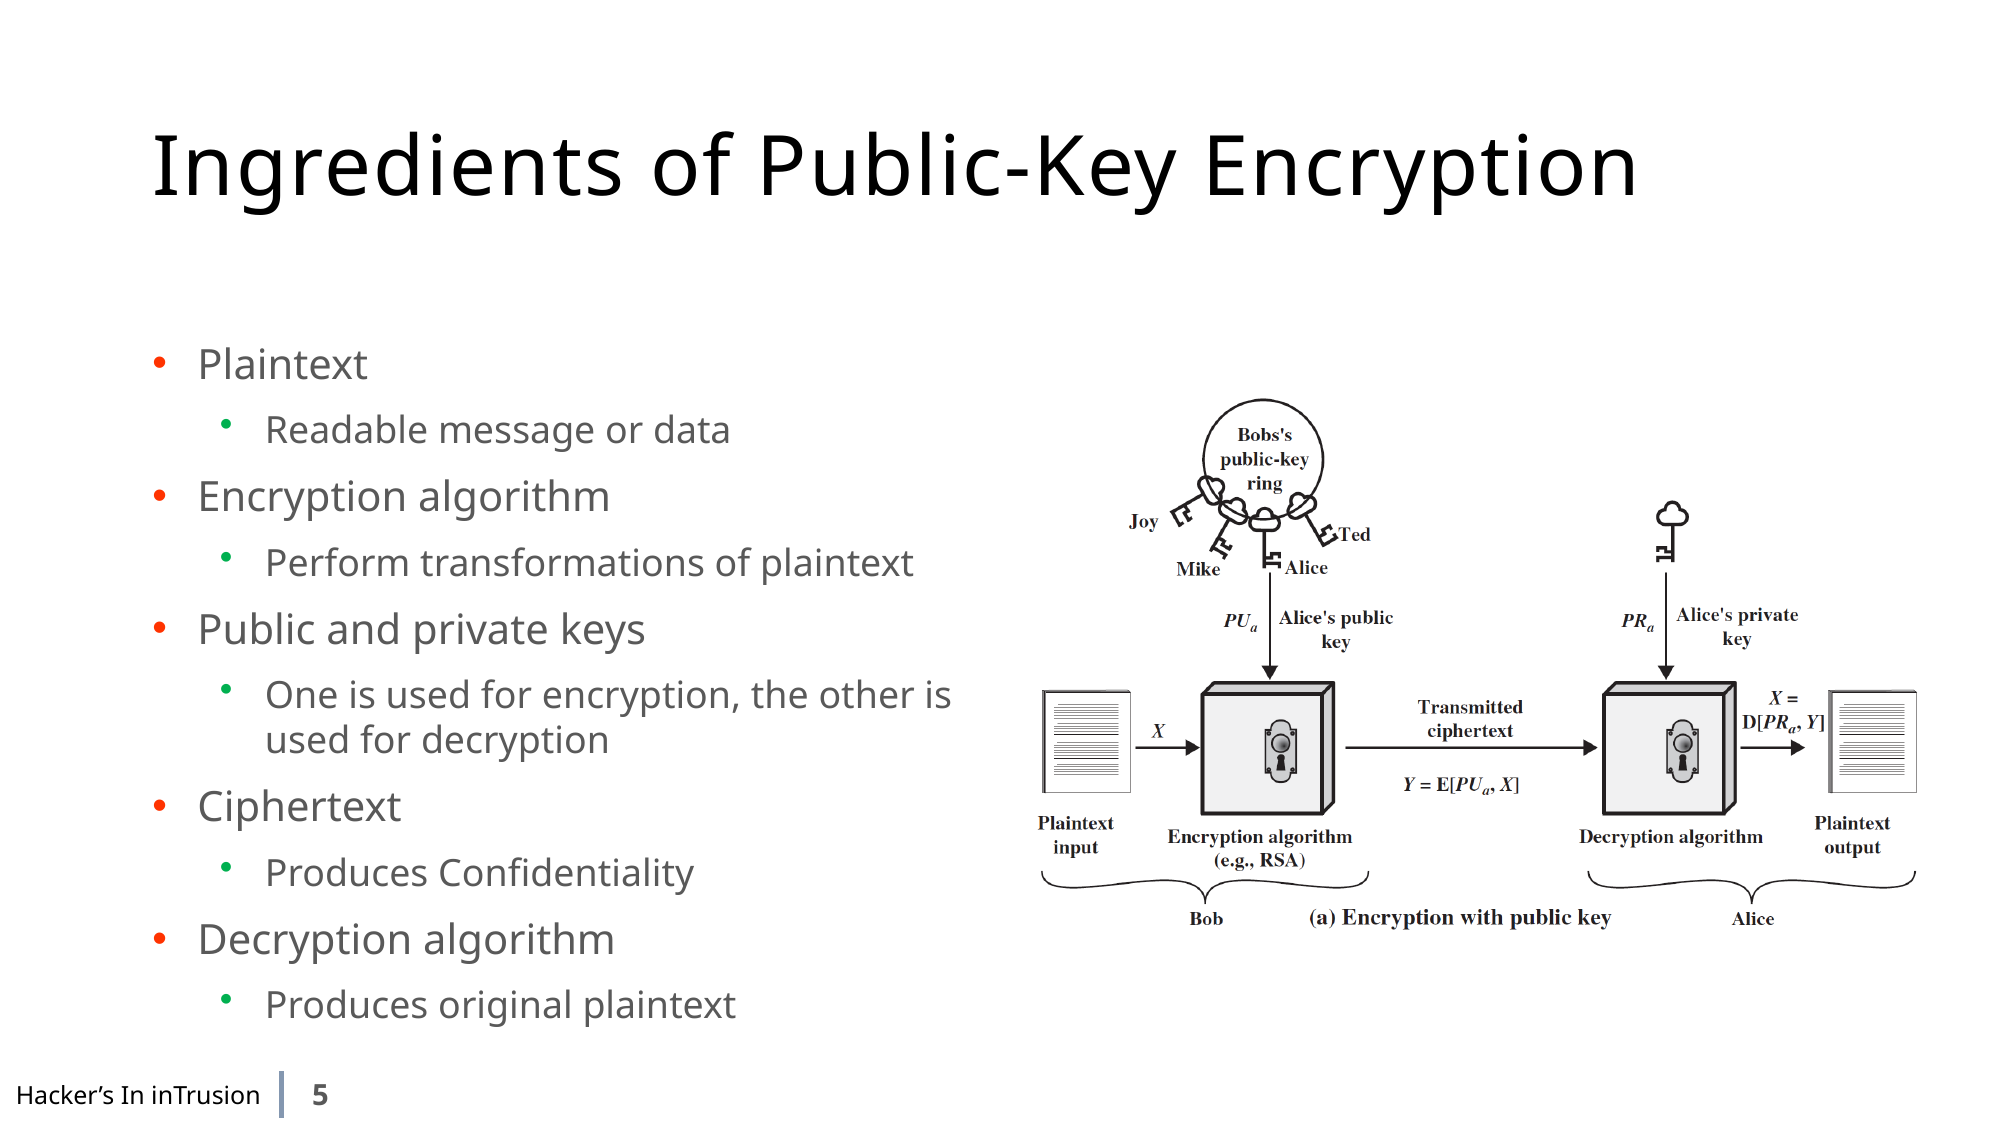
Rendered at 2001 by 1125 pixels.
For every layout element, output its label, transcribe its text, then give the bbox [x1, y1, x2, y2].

list Plaintext Readable message or data Encryption algorithm Perform transformations of plaintext Public and private keys One is used for encryption, the other is used for decryption Ciphertext Produces Confidentiality Decryption algorithm Produces original plaintext [137, 299, 988, 1065]
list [1012, 395, 1920, 935]
title Ingredients of Public-Key Encryption [137, 59, 1863, 278]
